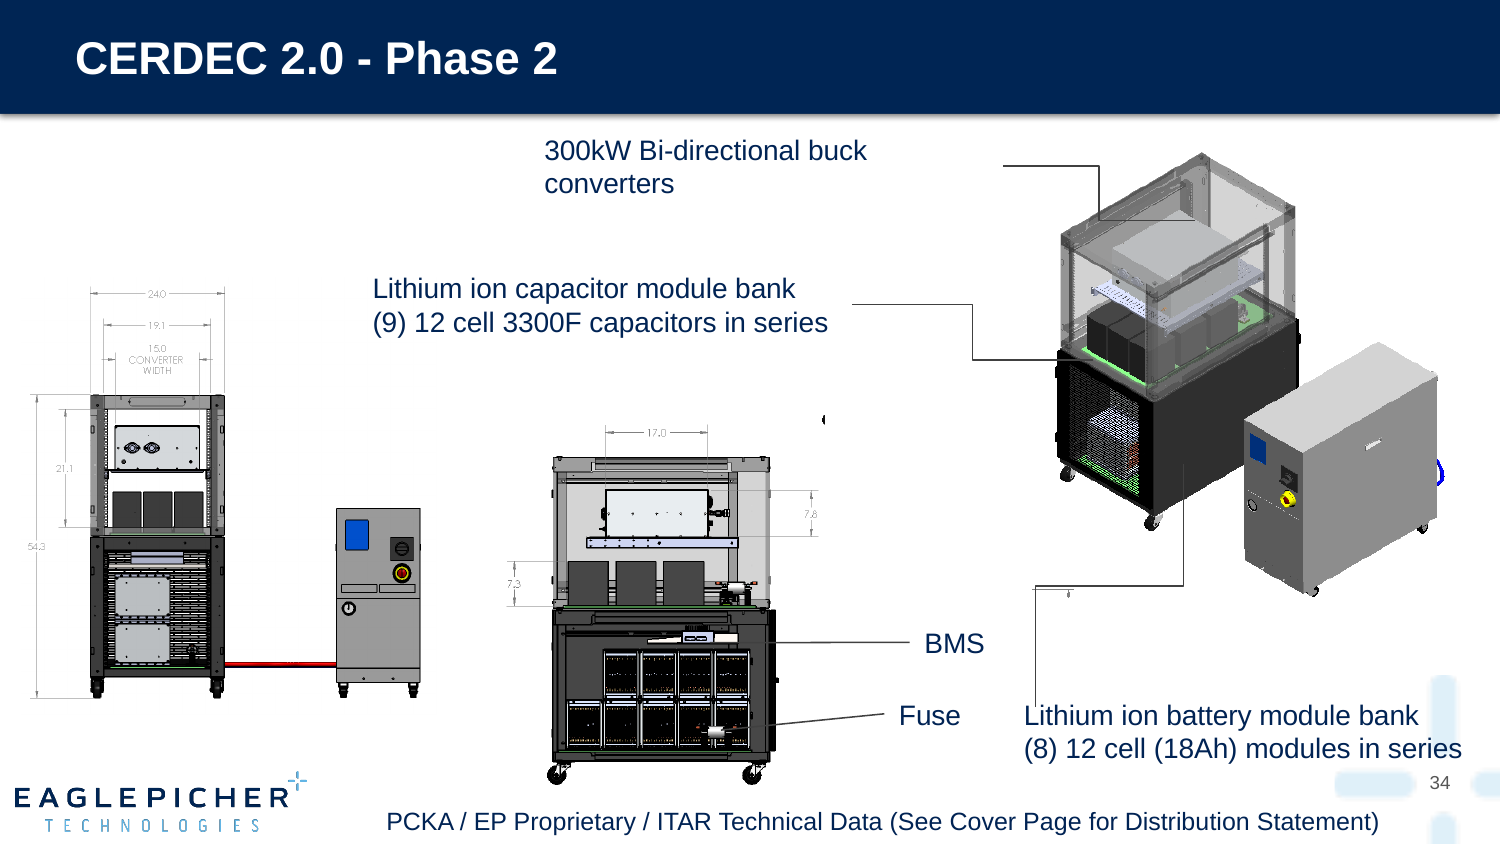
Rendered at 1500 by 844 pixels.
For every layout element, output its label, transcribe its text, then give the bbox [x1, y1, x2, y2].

picture [15, 771, 307, 832]
picture [1032, 147, 1459, 598]
text_box Fuse [884, 689, 980, 739]
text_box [805, 303, 1093, 361]
picture [502, 415, 825, 795]
text_box Lithium ion capacitor module bank (9) 12 cell 3300F capacitors in series [357, 263, 853, 346]
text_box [720, 713, 885, 731]
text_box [987, 511, 1232, 660]
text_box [881, 147, 1195, 221]
footer PCKA / EP Proprietary / ITAR Technical Data (See Cover Page for Distribution Statement) [292, 799, 1389, 842]
text_box BMS [909, 618, 986, 667]
text_box 300kW Bi-directional buck converters [529, 124, 1004, 207]
title CERDEC 2.0 - Phase 2 [0, 0, 1500, 112]
picture [21, 277, 437, 715]
text_box Lithium ion battery module bank (8) 12 cell (18Ah) modules in series [1008, 689, 1483, 806]
